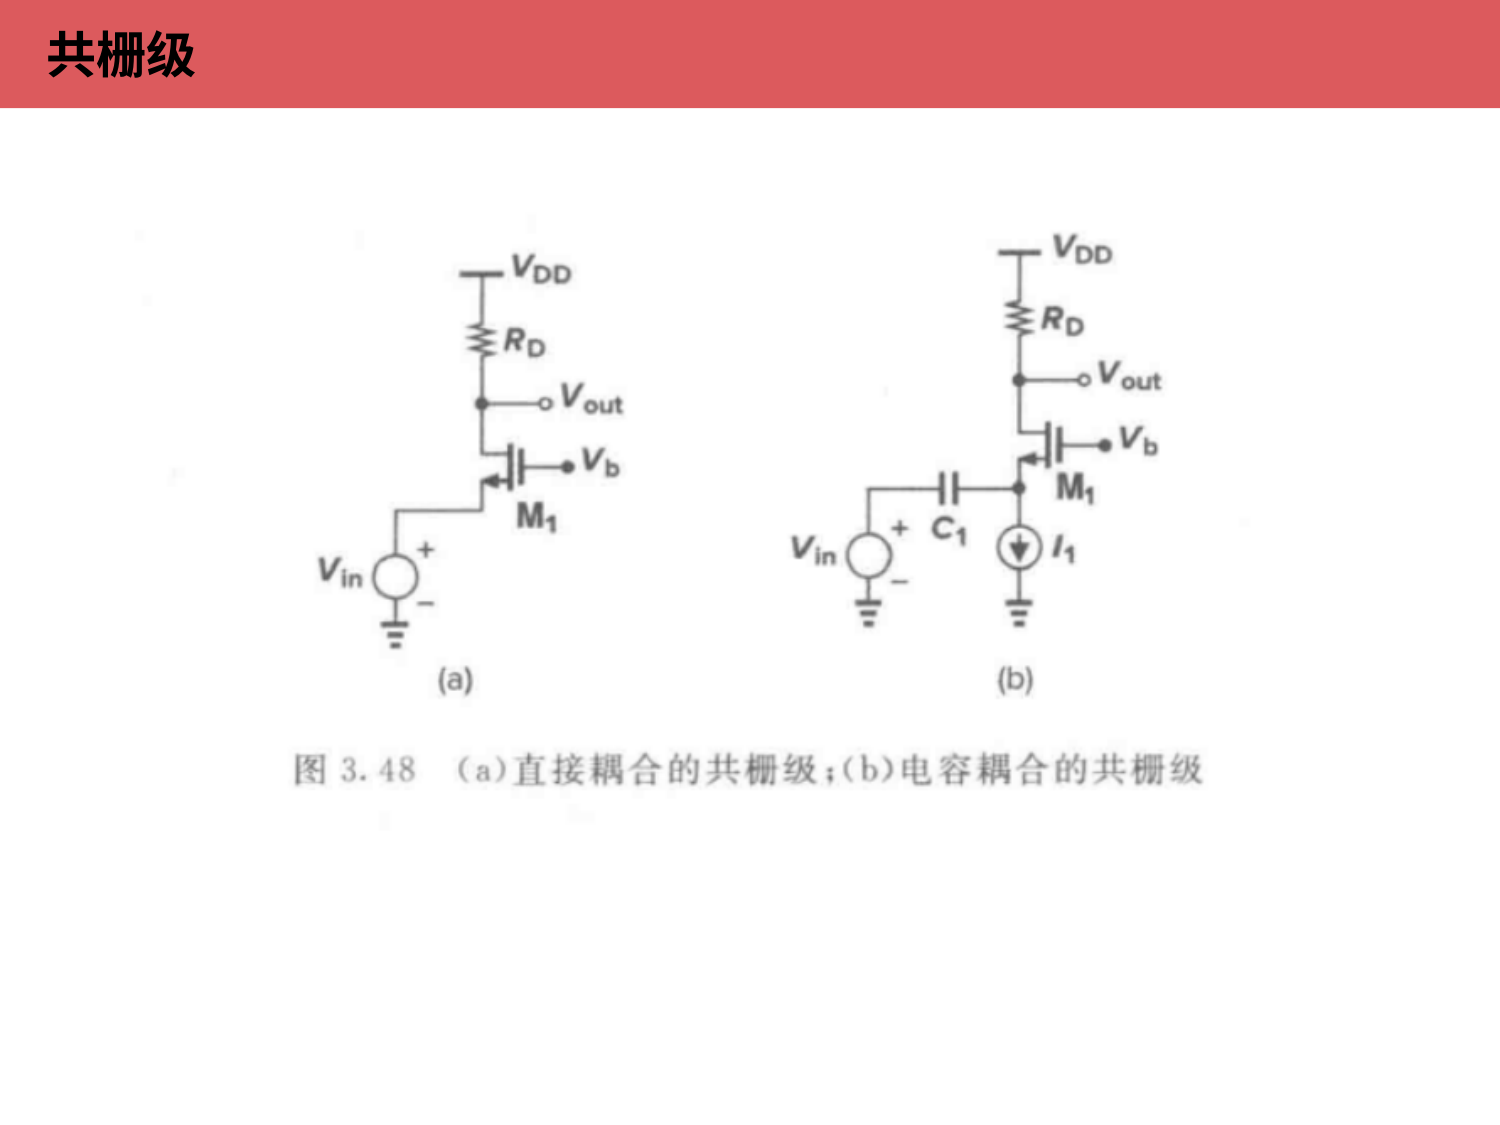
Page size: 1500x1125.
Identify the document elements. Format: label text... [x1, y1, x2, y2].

text_box 共栅级 [31, 16, 750, 91]
text_box [0, 0, 1500, 109]
picture [115, 190, 1406, 836]
